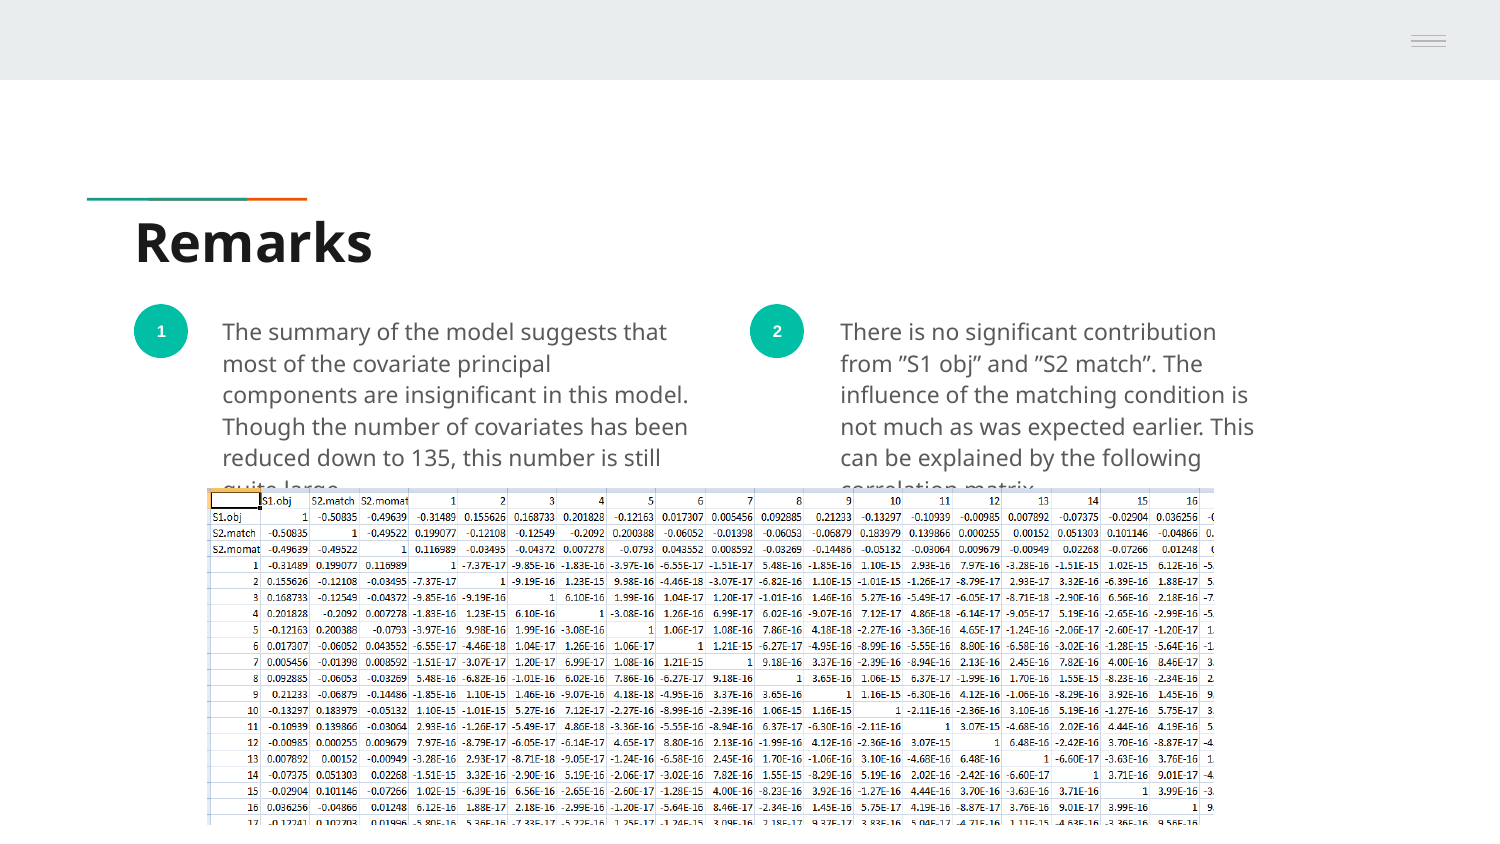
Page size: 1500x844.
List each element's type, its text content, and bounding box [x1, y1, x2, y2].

list There is no significant contribution from ”S1 obj” and ”S2 match”. The influence of the matching condition is not much as was expected earlier. This can be explained by the following correlation matrix. [825, 298, 1291, 472]
picture [207, 488, 1215, 825]
list The summary of the model suggests that most of the covariate principal components are insignificant in this model. Though the number of covariates has been reduced down to 135, this number is still quite large. [207, 298, 707, 472]
title Remarks [119, 192, 1381, 281]
text_box 1 [133, 304, 188, 359]
text_box 2 [750, 304, 804, 359]
